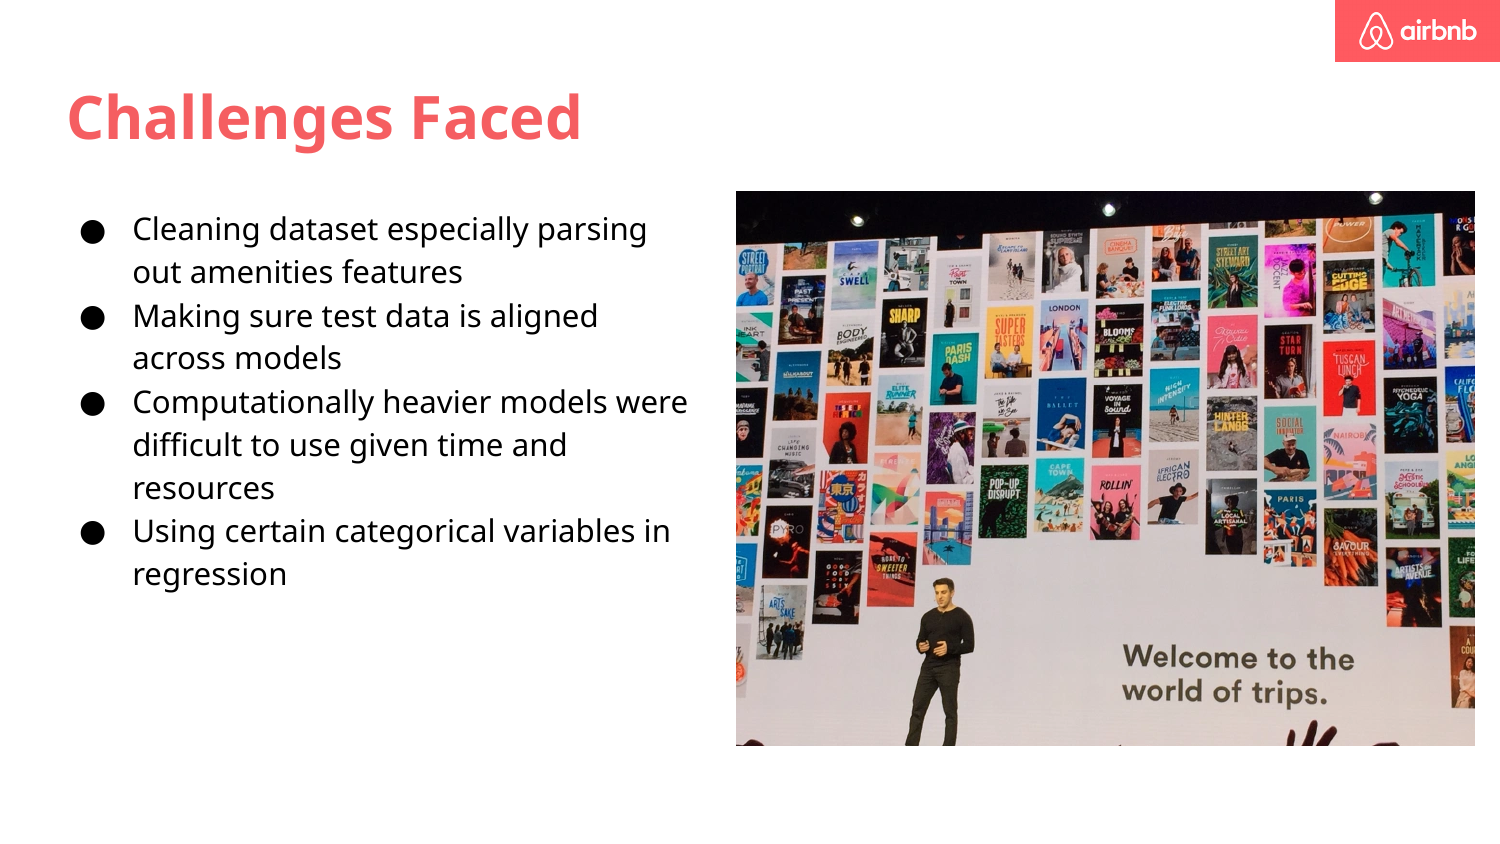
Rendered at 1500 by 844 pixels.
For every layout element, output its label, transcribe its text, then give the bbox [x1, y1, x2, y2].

title Challenges Faced [51, 64, 1449, 167]
picture [735, 191, 1476, 747]
picture [1335, 0, 1500, 62]
list Cleaning dataset especially parsing out amenities features Making sure test data is aligned across models Computationally heavier models were difficult to use given time and resources Using certain categorical variables in regression [42, 189, 712, 806]
picture [735, 560, 742, 572]
